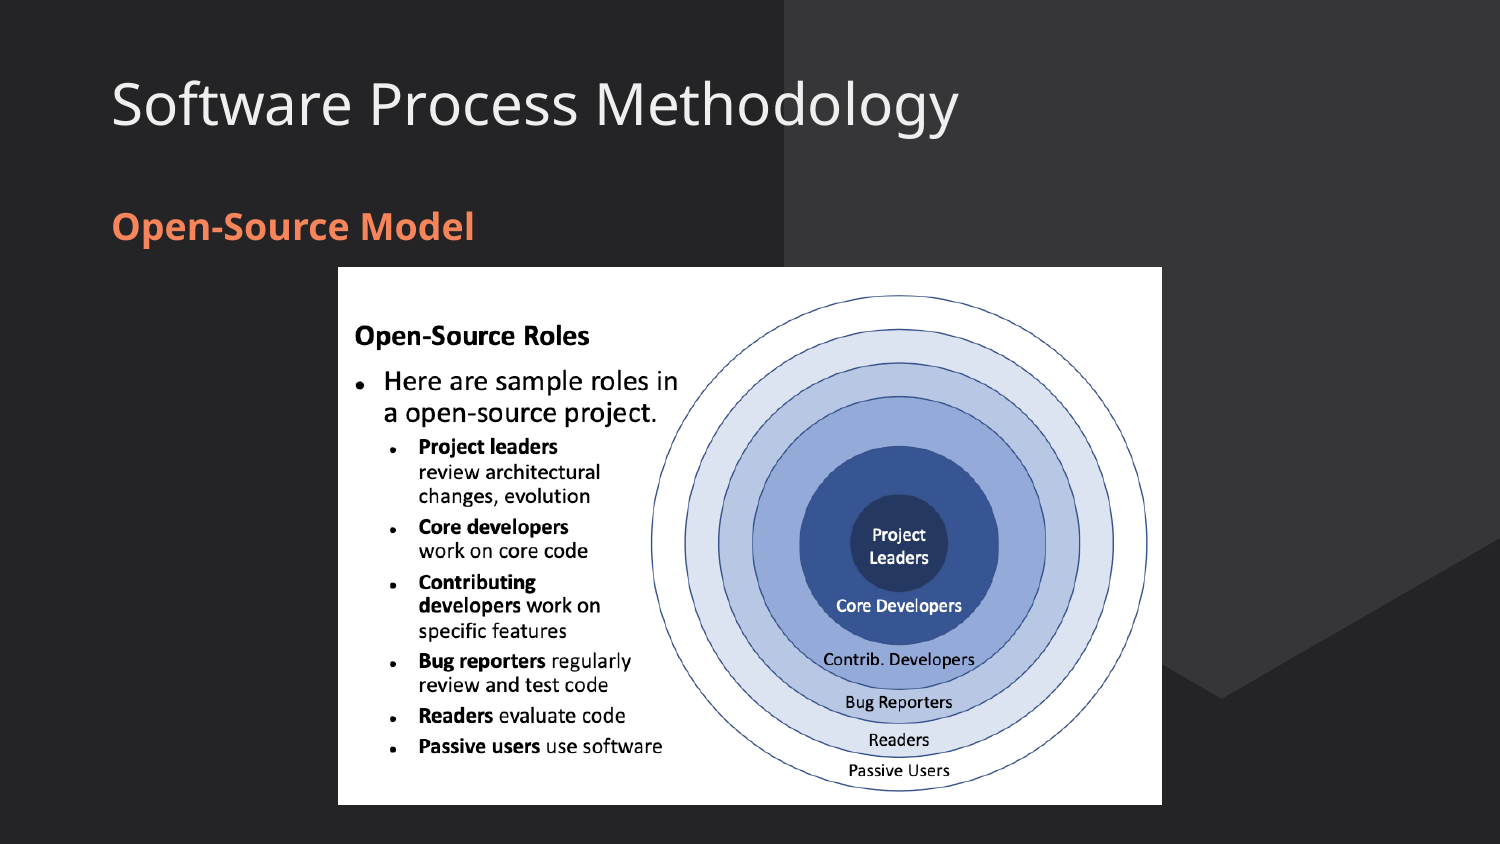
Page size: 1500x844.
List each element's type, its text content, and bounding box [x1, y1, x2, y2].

picture [338, 267, 1162, 806]
title Software Process Methodology [95, 58, 1429, 152]
subtitle Open-Source Model [95, 188, 735, 257]
